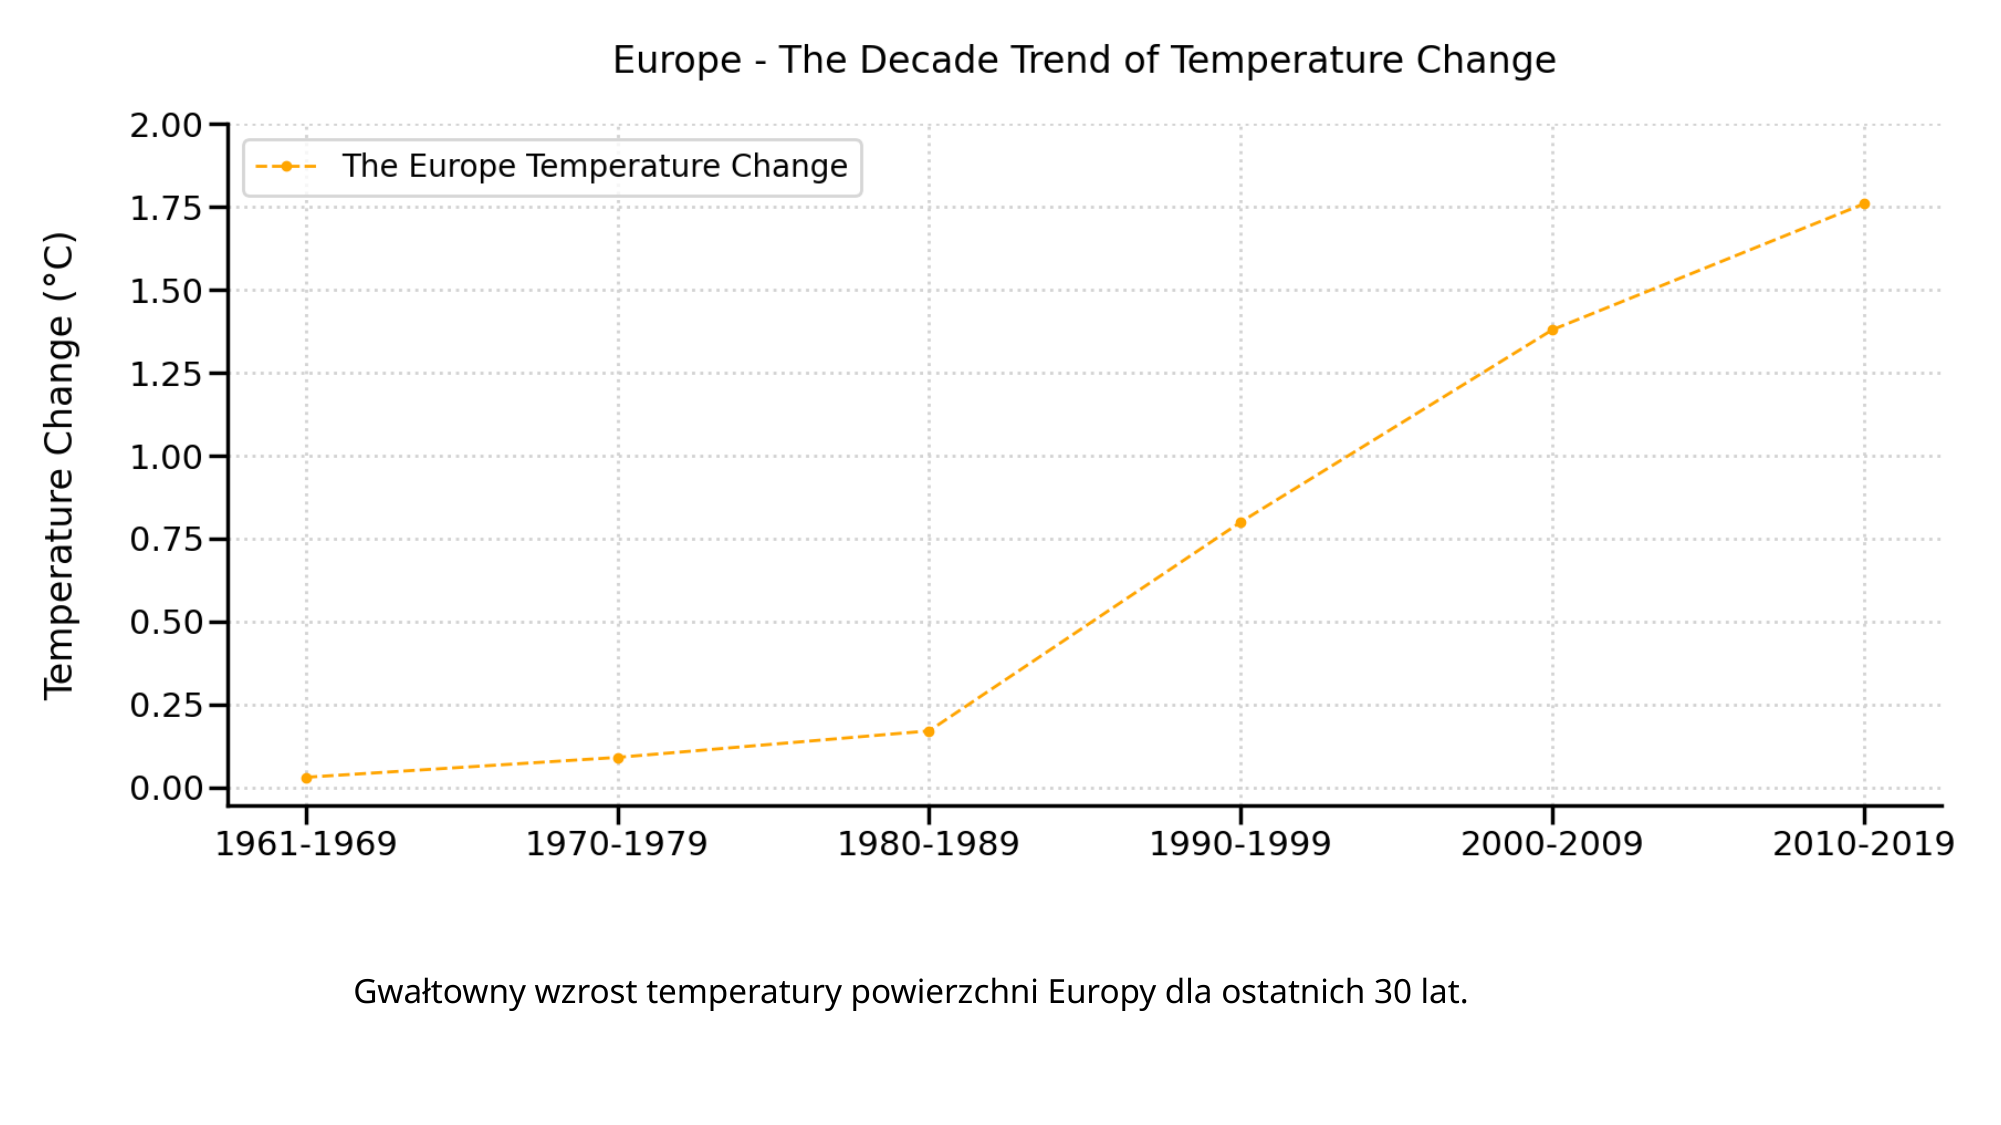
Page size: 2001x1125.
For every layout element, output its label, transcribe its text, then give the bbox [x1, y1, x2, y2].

text_box Gwałtowny wzrost temperatury powierzchni Europy dla ostatnich 30 lat. [333, 944, 1853, 1031]
picture [32, 33, 1967, 873]
